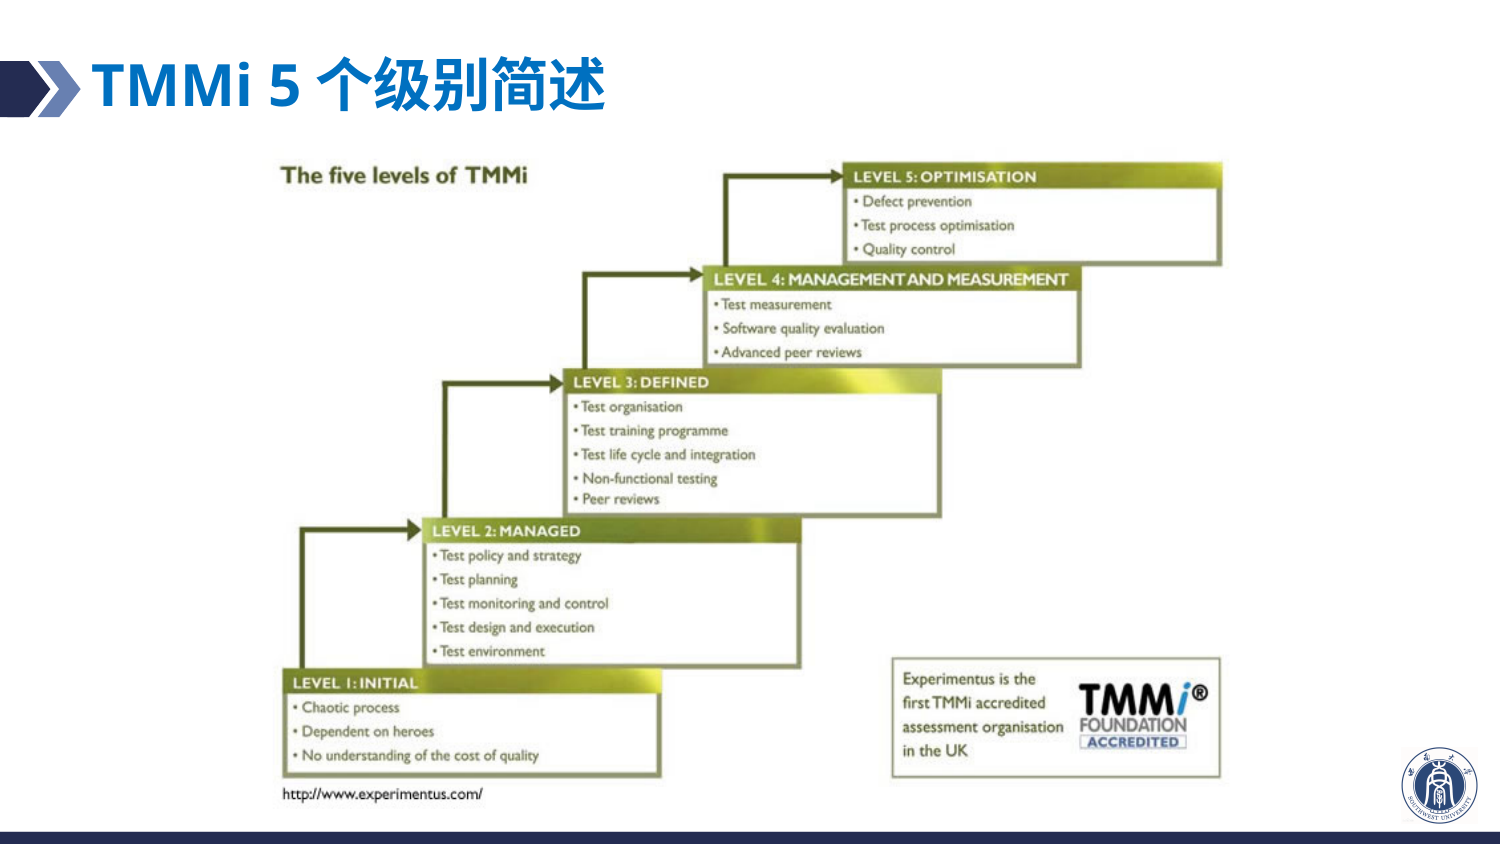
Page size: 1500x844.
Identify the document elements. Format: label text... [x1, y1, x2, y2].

picture [1401, 747, 1478, 824]
picture [252, 137, 1248, 809]
title TMMi 5个级别简述 [77, 49, 769, 138]
